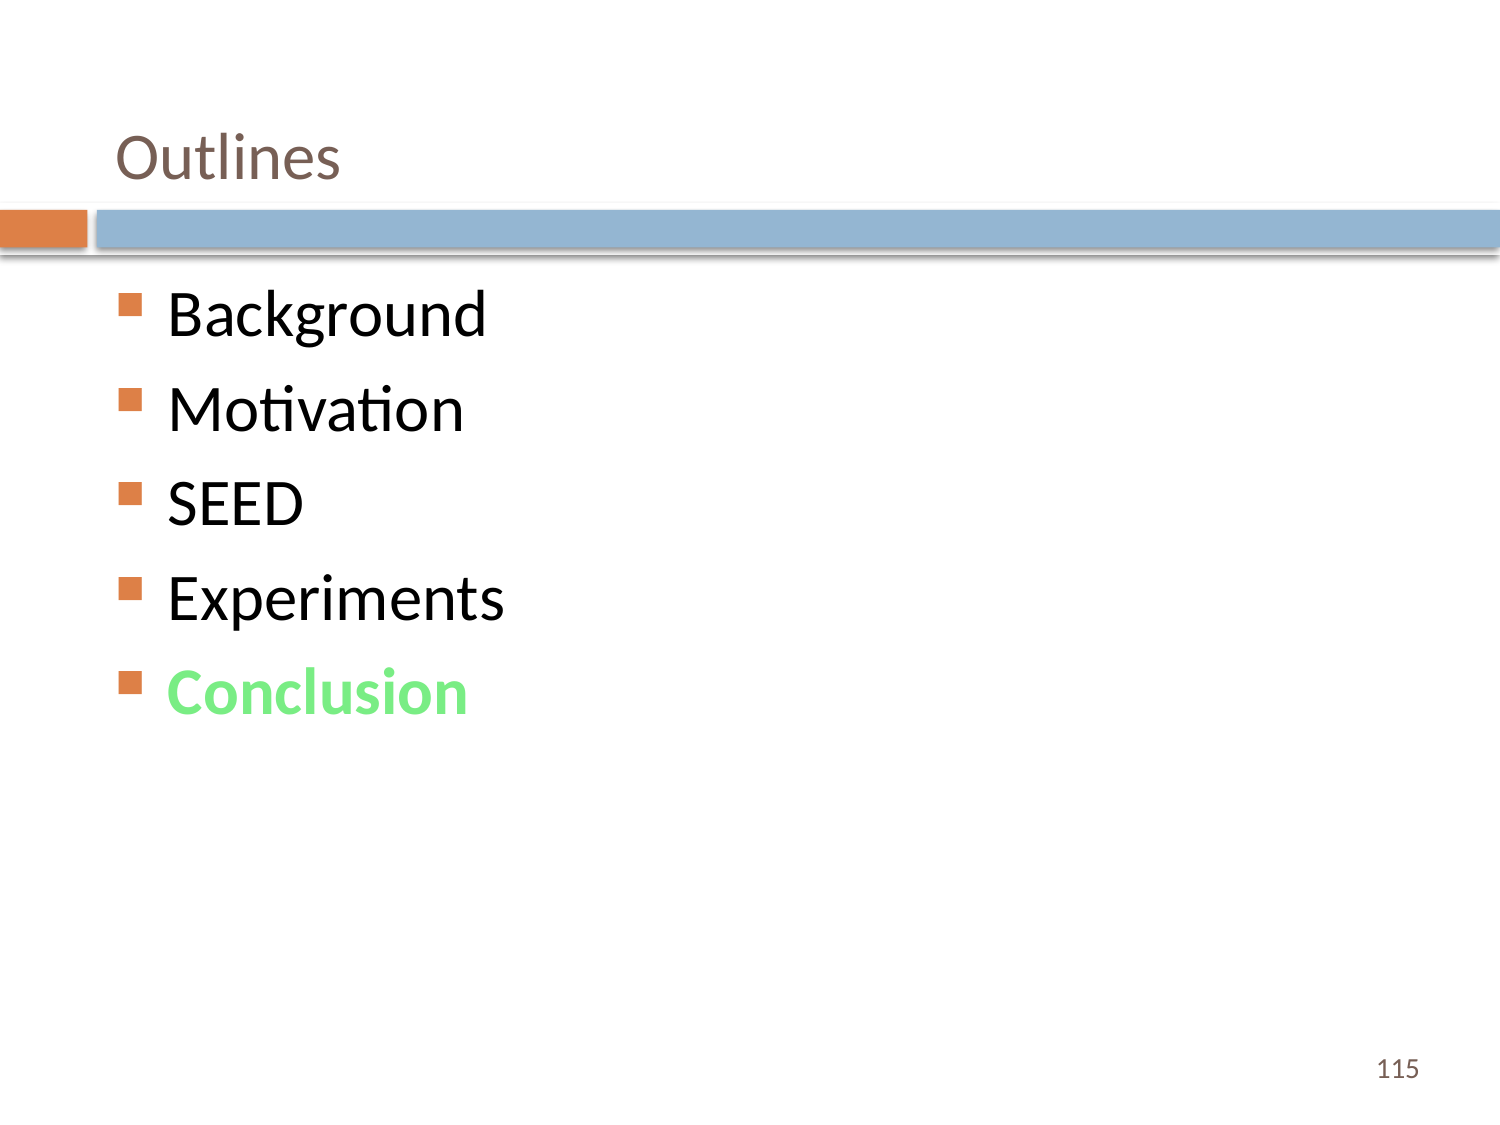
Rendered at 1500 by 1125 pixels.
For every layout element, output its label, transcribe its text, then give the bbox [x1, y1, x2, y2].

title Outlines [100, 37, 1438, 200]
slide_number 115 [1316, 1046, 1436, 1087]
list Background Motivation SEED Experiments Conclusion [100, 262, 1438, 1024]
